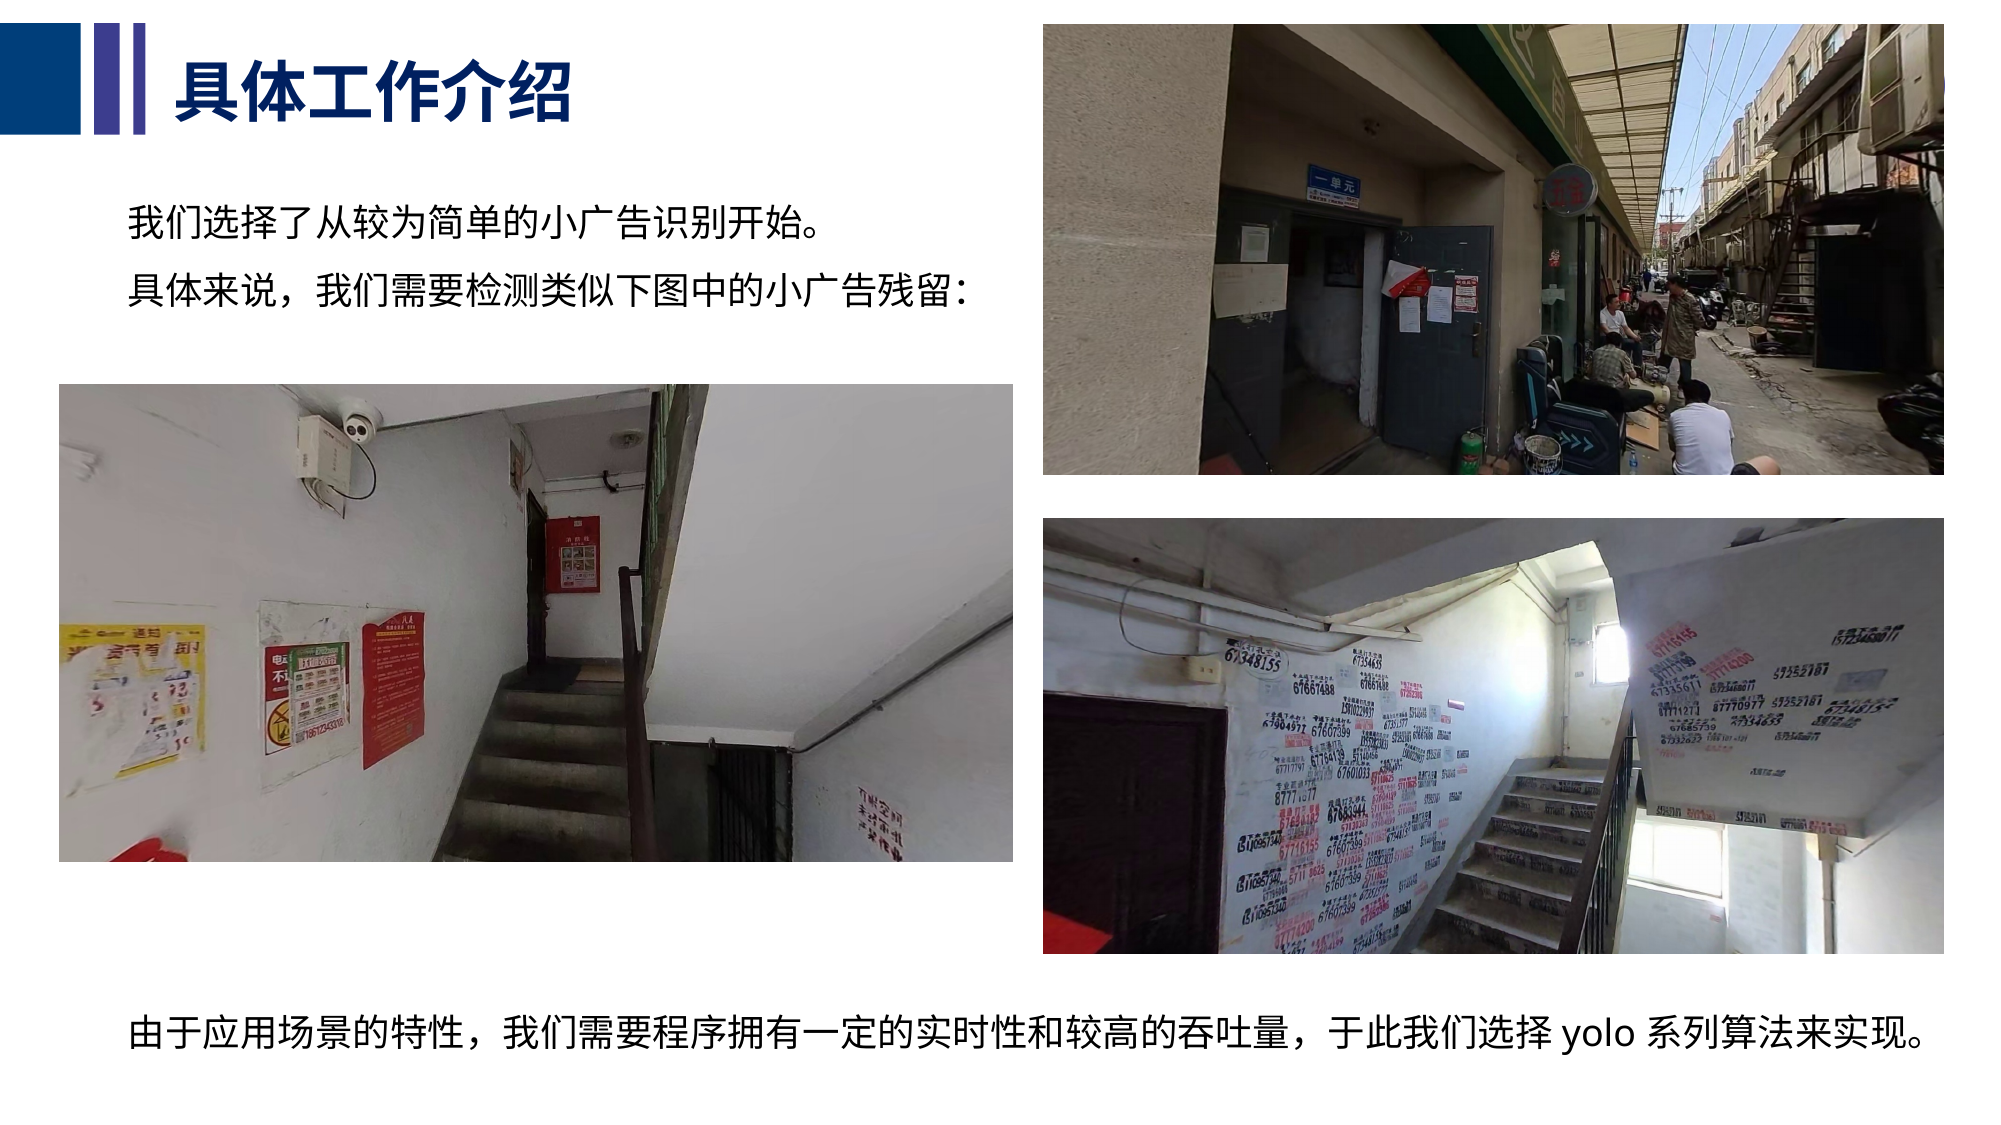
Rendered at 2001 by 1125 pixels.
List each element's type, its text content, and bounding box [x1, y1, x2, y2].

picture [1043, 518, 1944, 954]
picture [1043, 24, 1945, 475]
picture [59, 384, 1013, 862]
title 具体工作介绍 [158, 24, 1043, 138]
text_box 我们选择了从较为简单的小广告识别开始。 具体来说，我们需要检测类似下图中的小广告残留： 由于应用场景的特性，我们需要程序拥有一定的实时性和较高的吞吐量，于此我们选择yolo系列算法来实现。 [113, 169, 1772, 1012]
